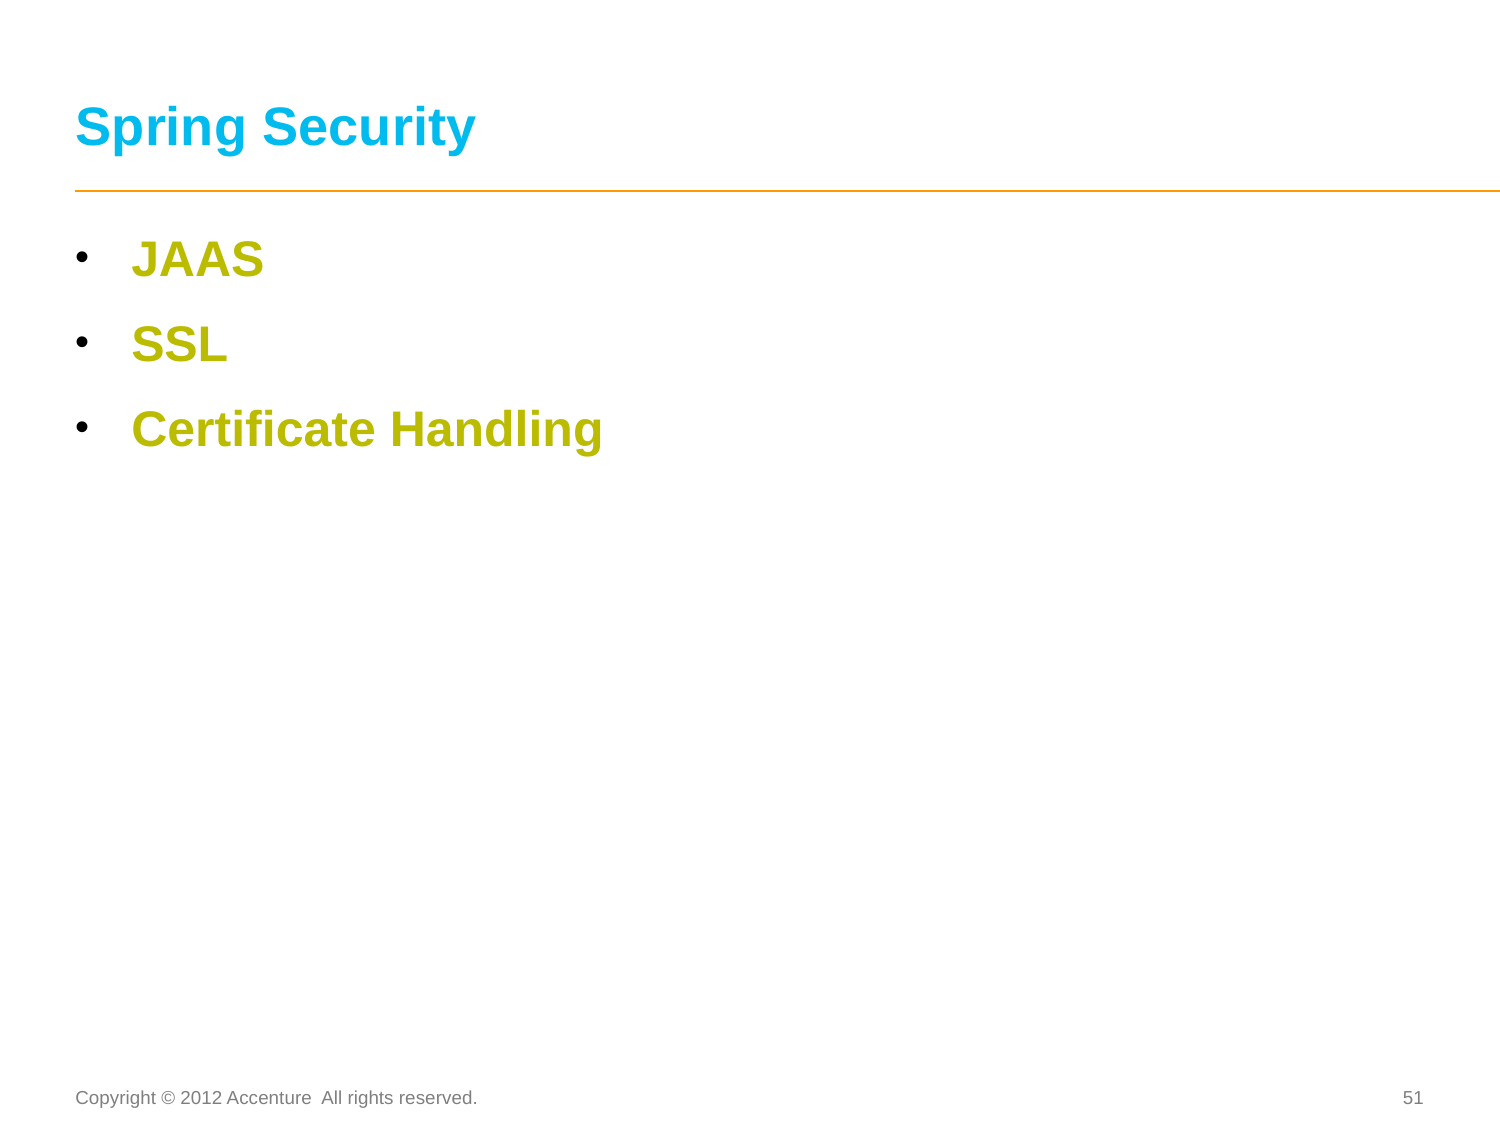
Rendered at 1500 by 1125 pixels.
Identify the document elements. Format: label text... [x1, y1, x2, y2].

list JAAS SSL Certificate Handling [75, 226, 1425, 1018]
title Spring Security [75, 27, 1422, 157]
